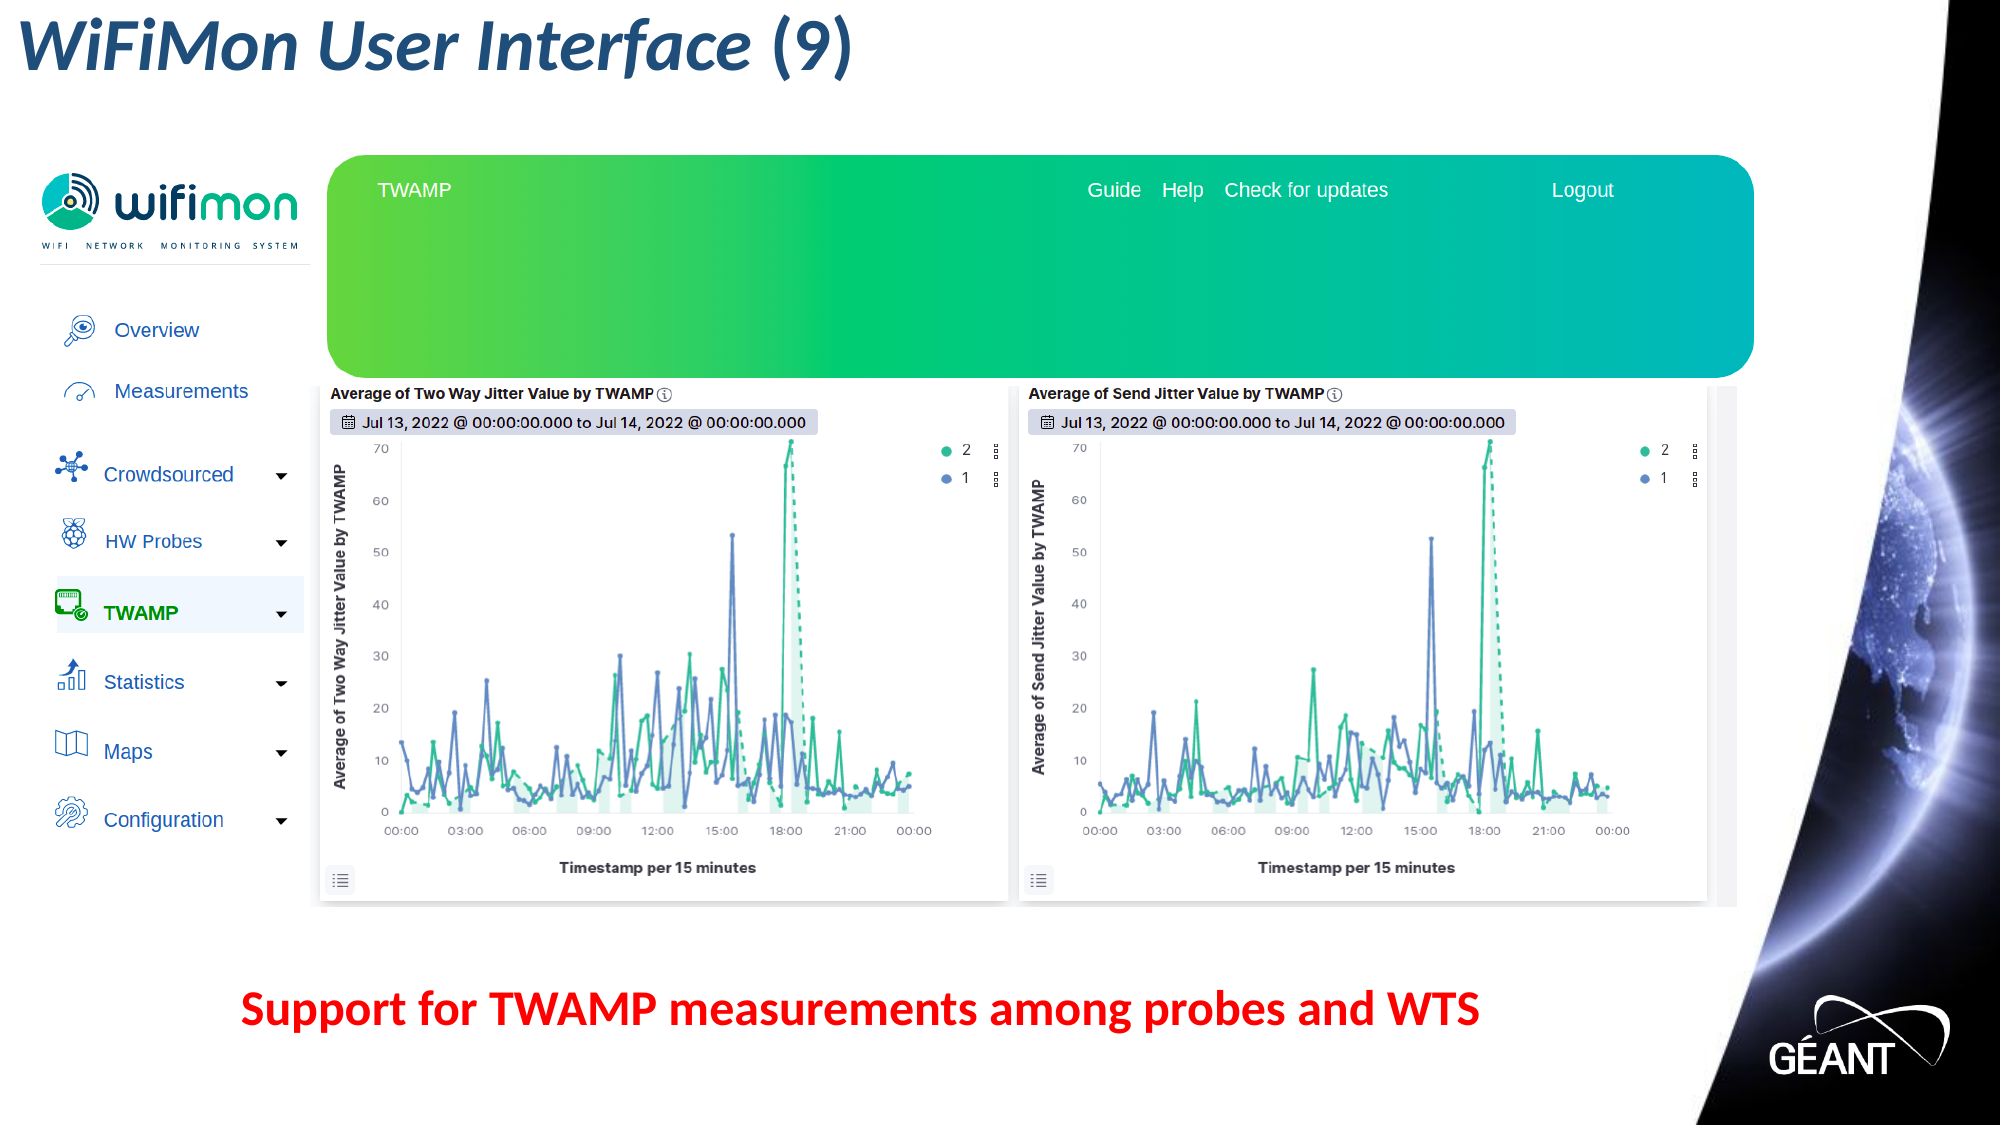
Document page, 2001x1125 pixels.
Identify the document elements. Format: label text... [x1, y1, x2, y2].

title WiFiMon User Interface (9) [1, 10, 1625, 82]
text_box Support for TWAMP measurements among probes and WTS [217, 974, 1545, 1042]
picture [40, 0, 2000, 1125]
